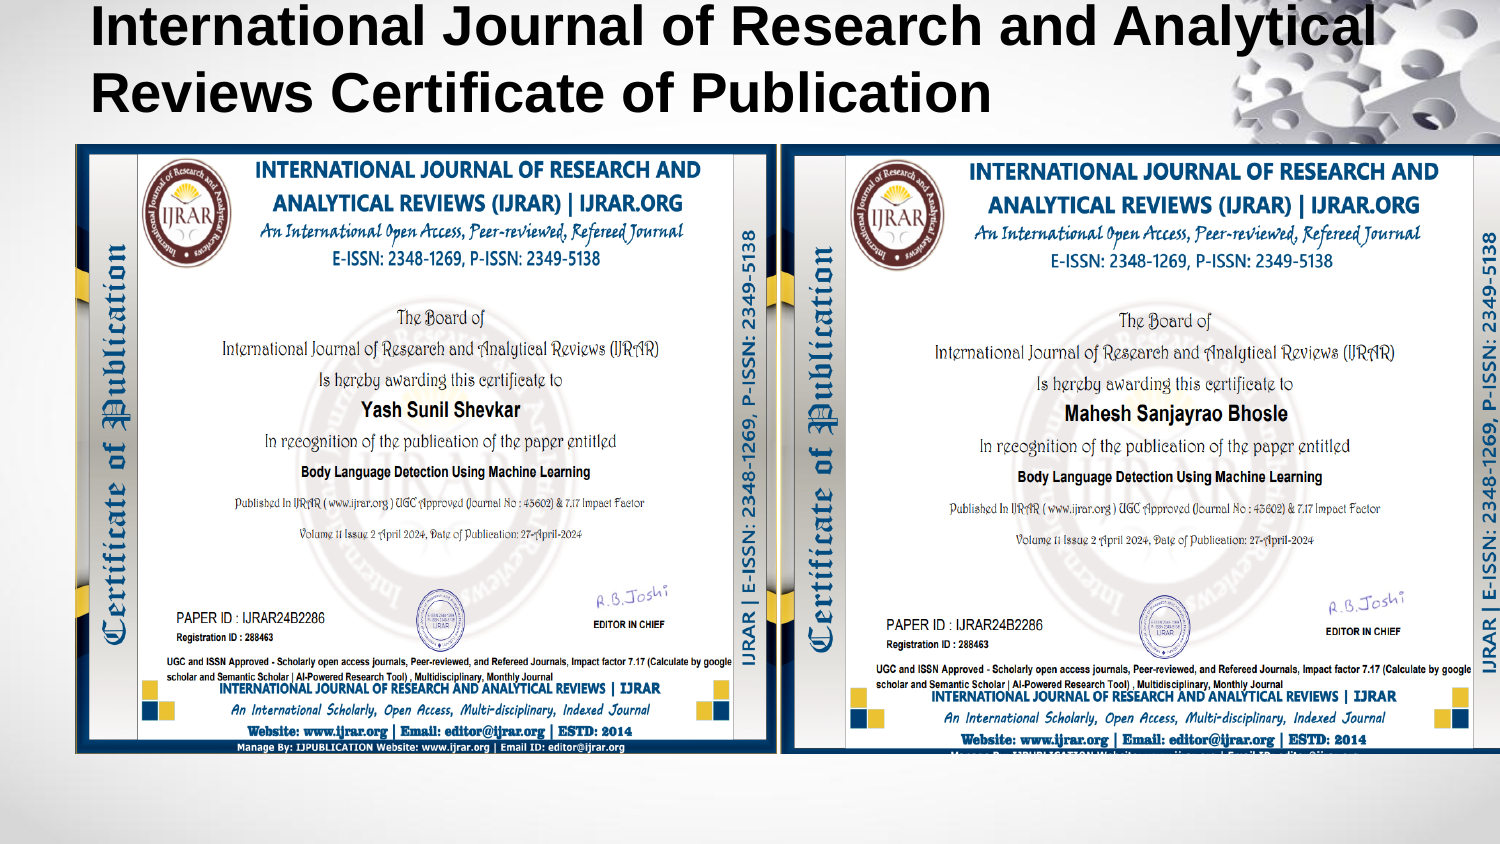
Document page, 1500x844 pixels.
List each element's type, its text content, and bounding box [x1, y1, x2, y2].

title International Journal of Research and Analytical Reviews Certificate of Publication [75, 23, 1425, 90]
picture [0, 0, 1500, 844]
